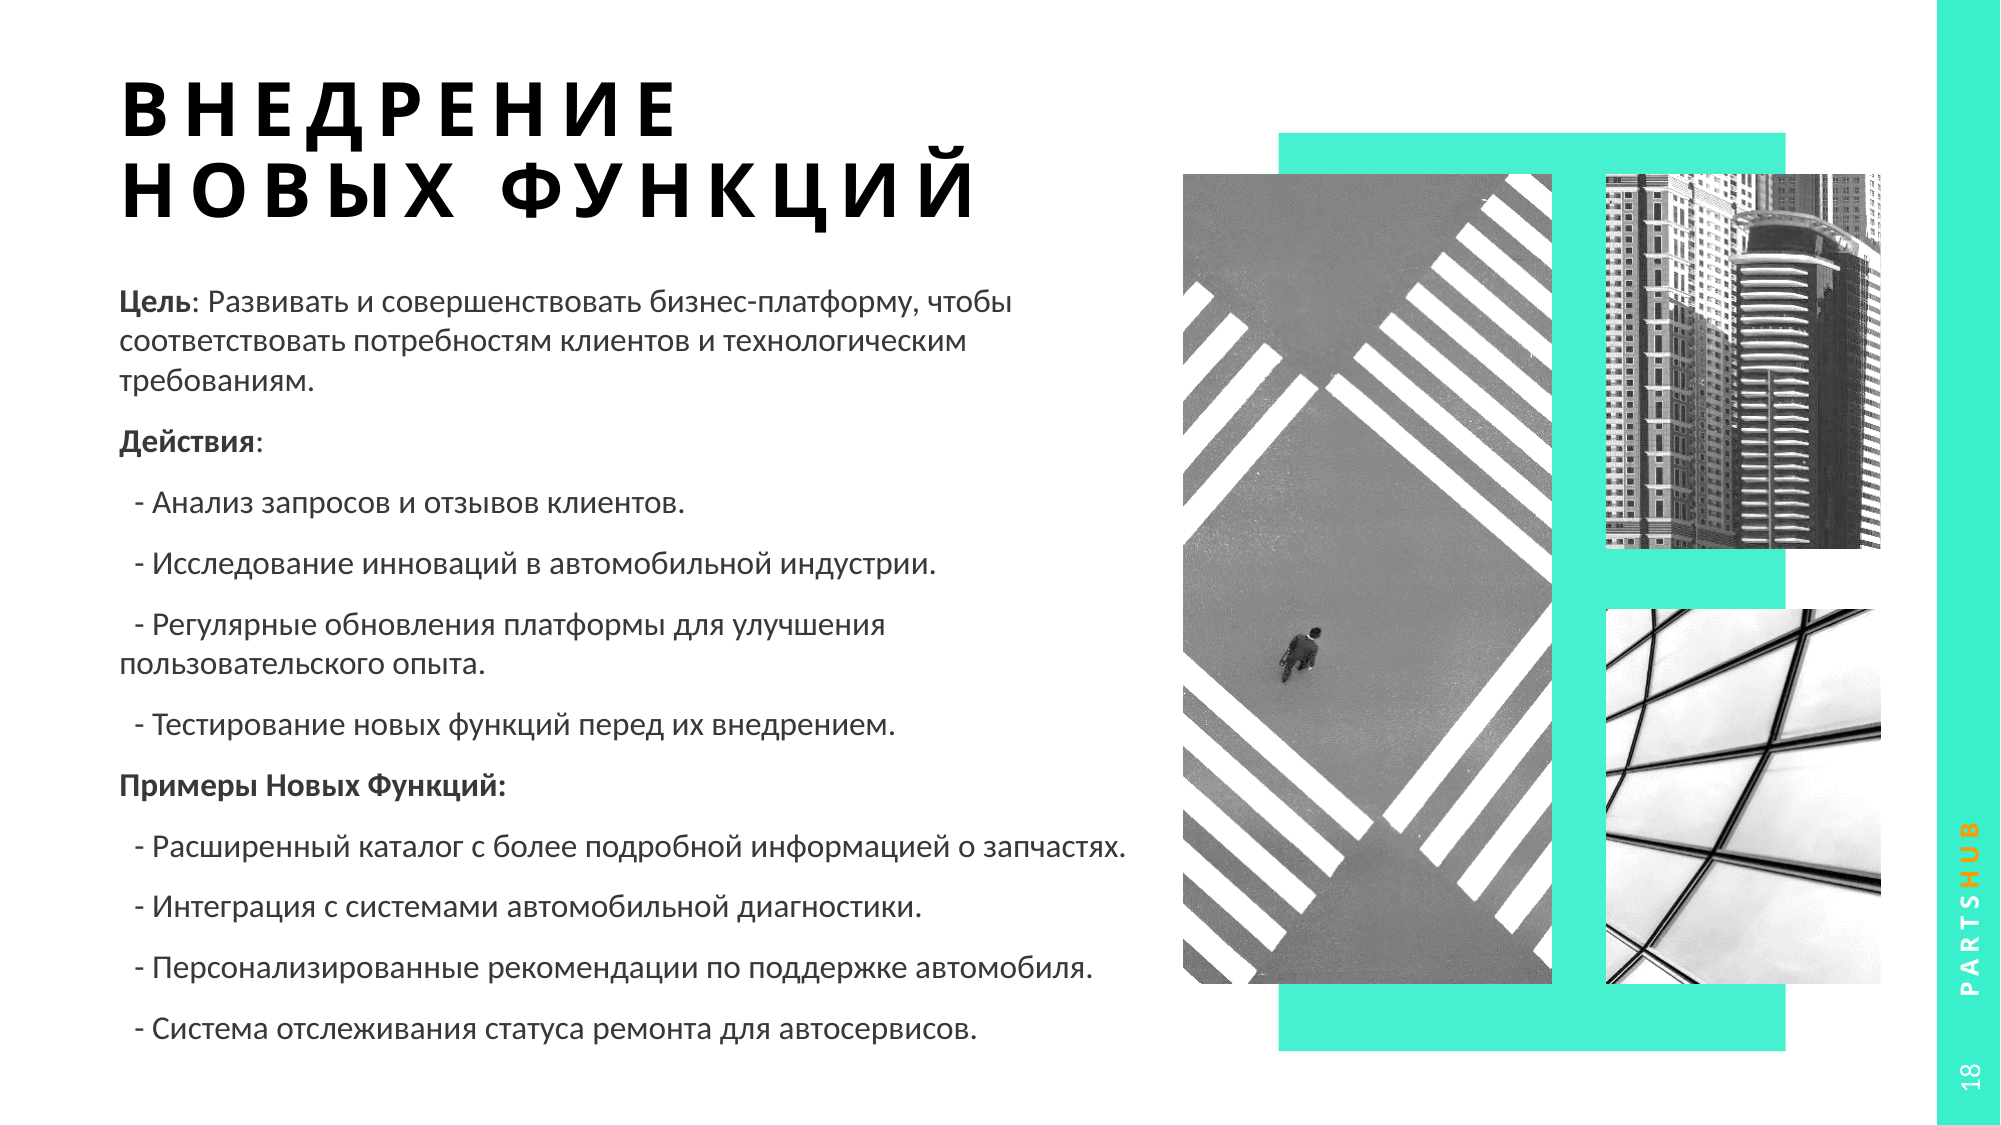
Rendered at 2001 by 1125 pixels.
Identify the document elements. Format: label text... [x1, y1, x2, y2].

picture [1606, 174, 1881, 549]
title Внедрение новых функций [119, 72, 1045, 228]
footer partshub [1937, 0, 2000, 1032]
picture [1183, 174, 1552, 984]
slide_number 18 [1937, 1032, 2000, 1125]
list Цель: Развивать и совершенствовать бизнес-платформу, чтобы соответствовать потребностям клиентов и технологическим требованиям. Действия: - Анализ запросов и отзывов клиентов. - Исследование инноваций в автомобильной индустрии. - Регулярные обновления платформы для улучшения пользовательского опыта. - Тестирование новых функций перед их внедрением. Примеры Новых Функций: - Расширенный каталог с более подробной информацией о запчастях. - Интеграция с системами автомобильной диагностики. - Персонализированные рекомендации по поддержке автомобиля. - Система отслеживания статуса ремонта для автосервисов. [119, 278, 1158, 1075]
picture [1606, 609, 1881, 984]
